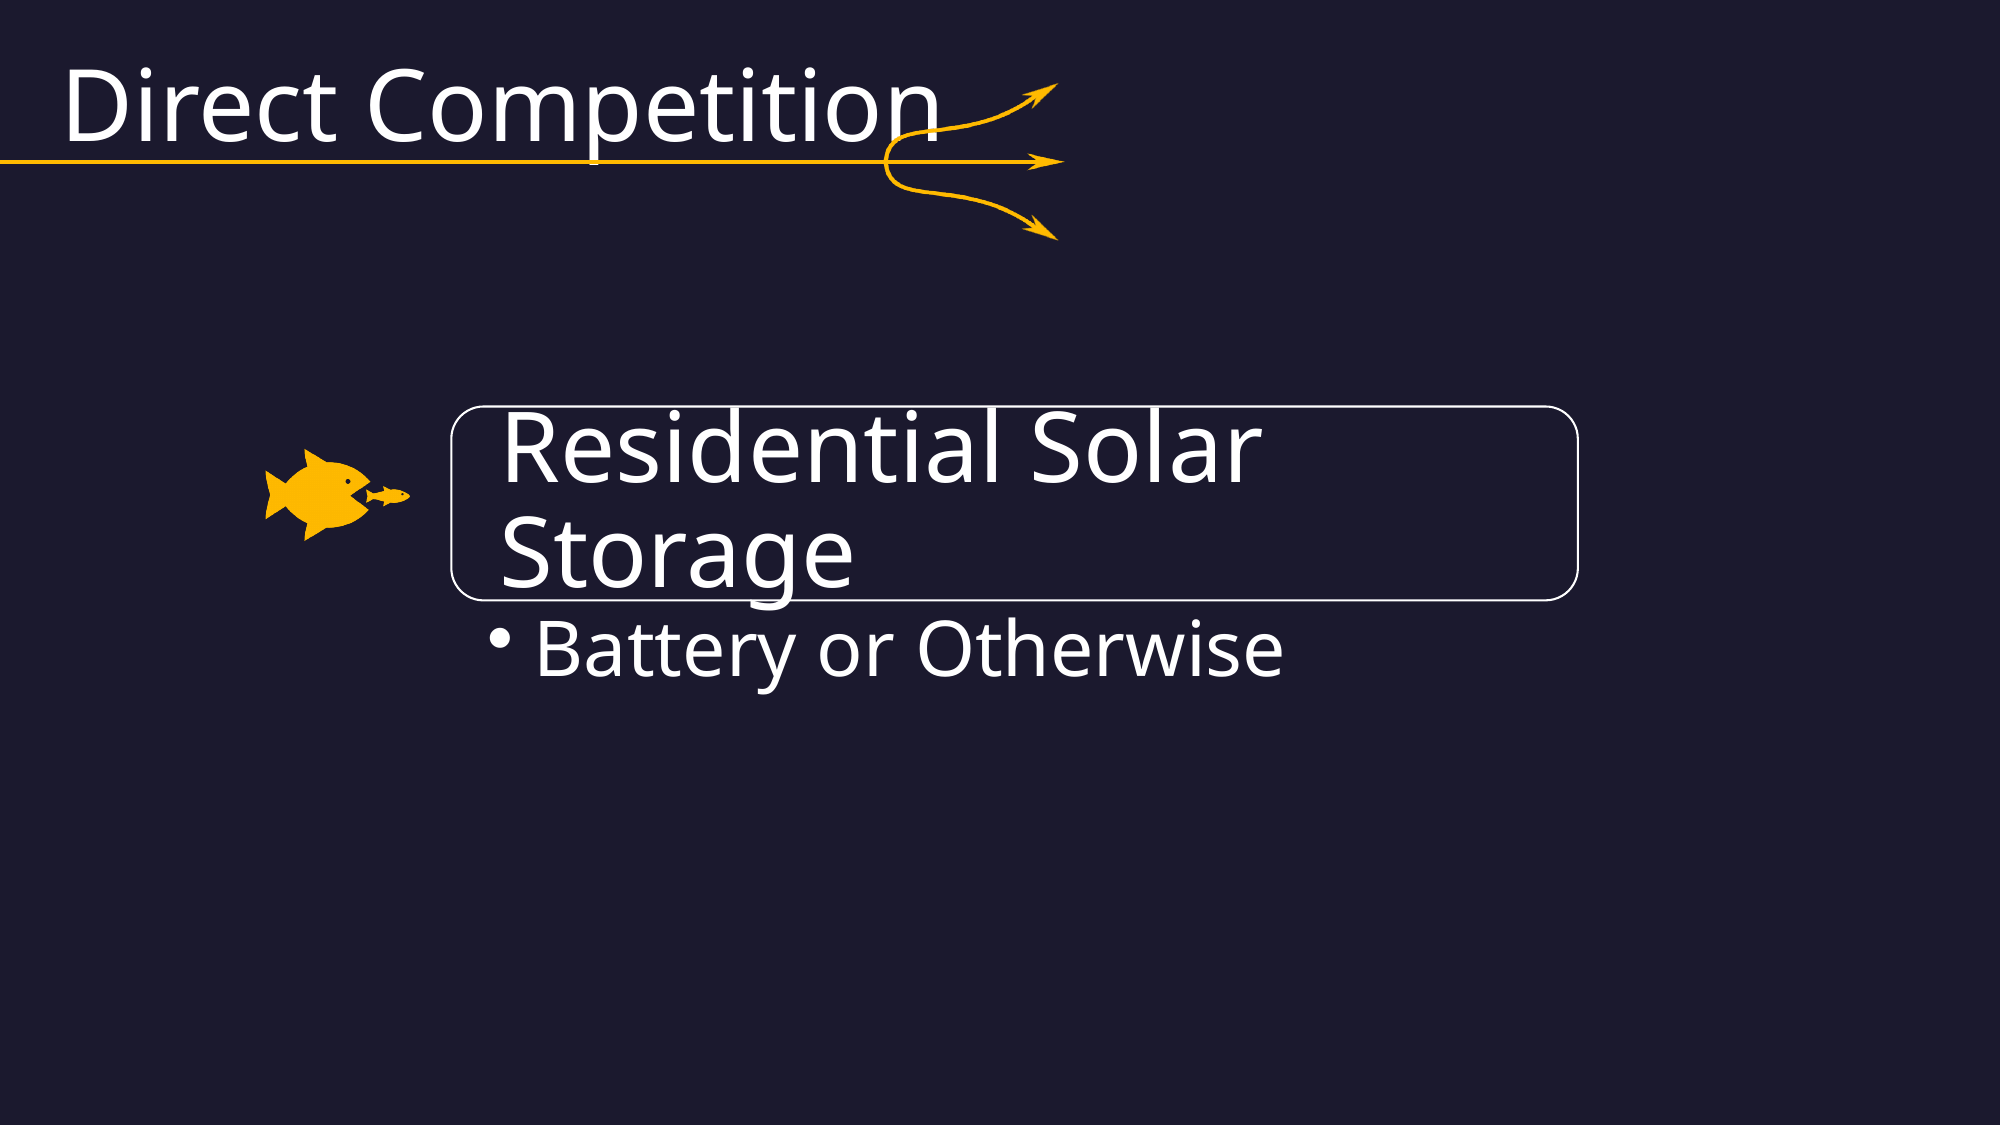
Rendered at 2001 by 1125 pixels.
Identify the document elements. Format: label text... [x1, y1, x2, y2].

picture [262, 420, 413, 571]
picture [0, 59, 1436, 264]
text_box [451, 380, 1578, 754]
title Direct Competition [60, 41, 1880, 260]
